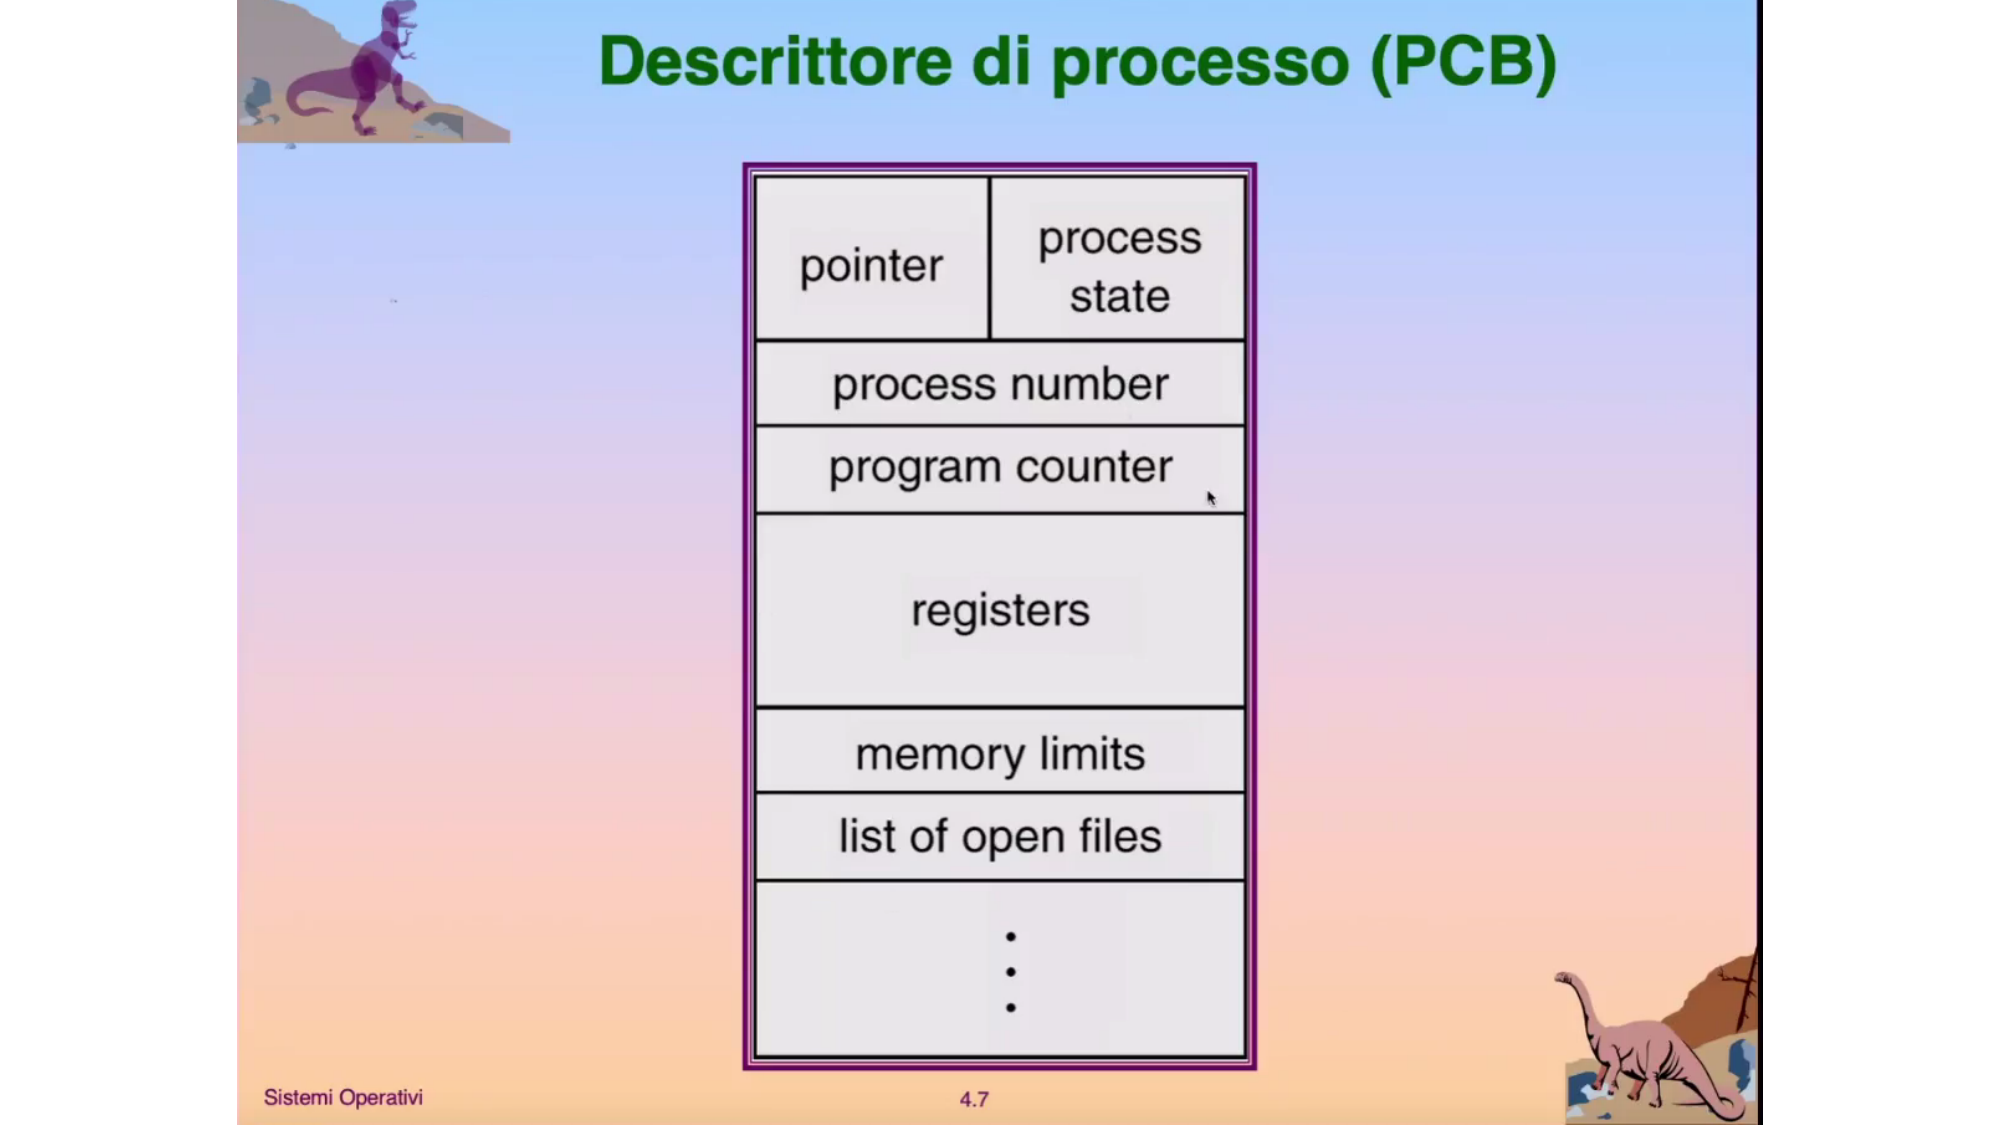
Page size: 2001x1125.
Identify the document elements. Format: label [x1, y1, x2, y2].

picture [237, 0, 1763, 1125]
